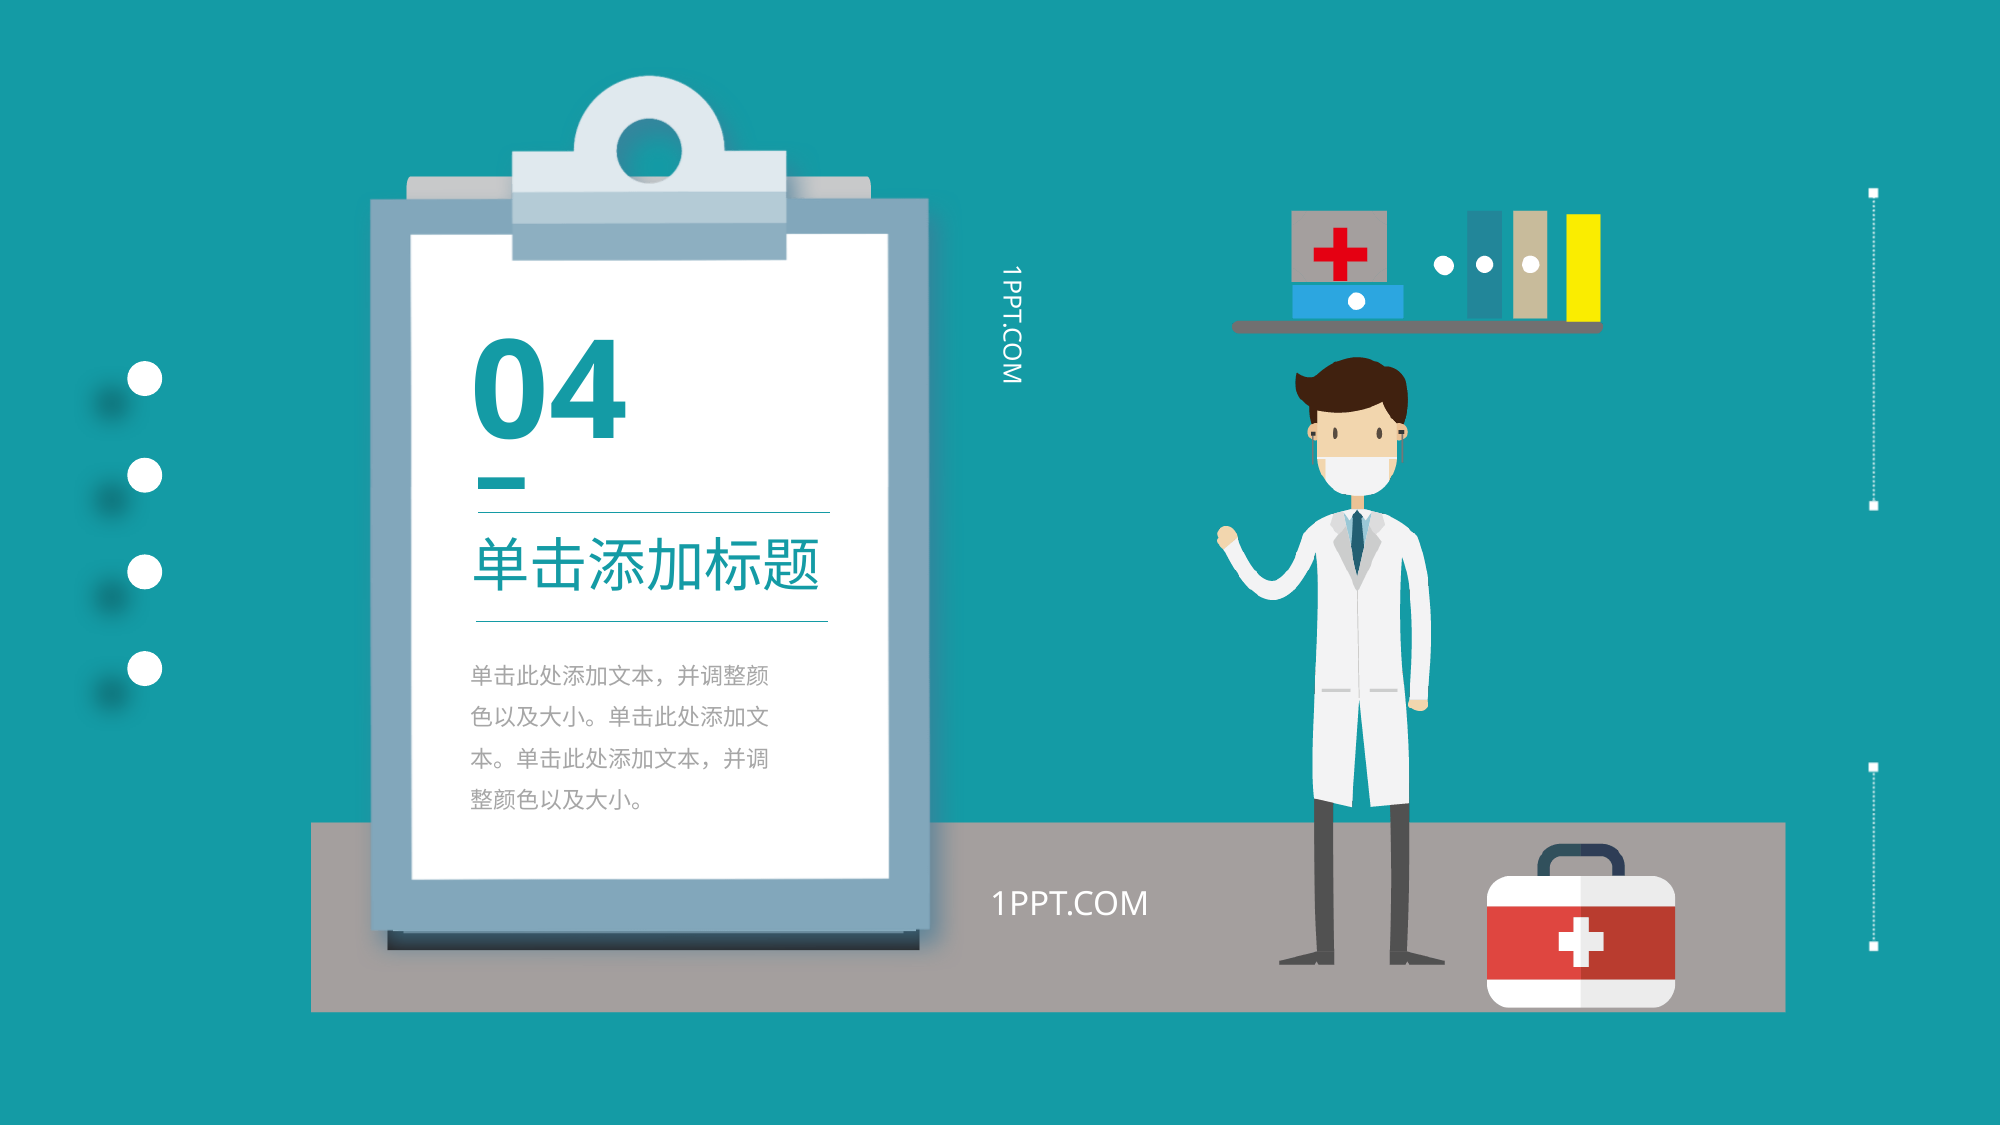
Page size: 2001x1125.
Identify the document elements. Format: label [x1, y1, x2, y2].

text_box [126, 456, 164, 494]
text_box [126, 553, 164, 591]
picture [211, 19, 1910, 1125]
text_box [126, 360, 164, 398]
text_box [126, 650, 164, 688]
